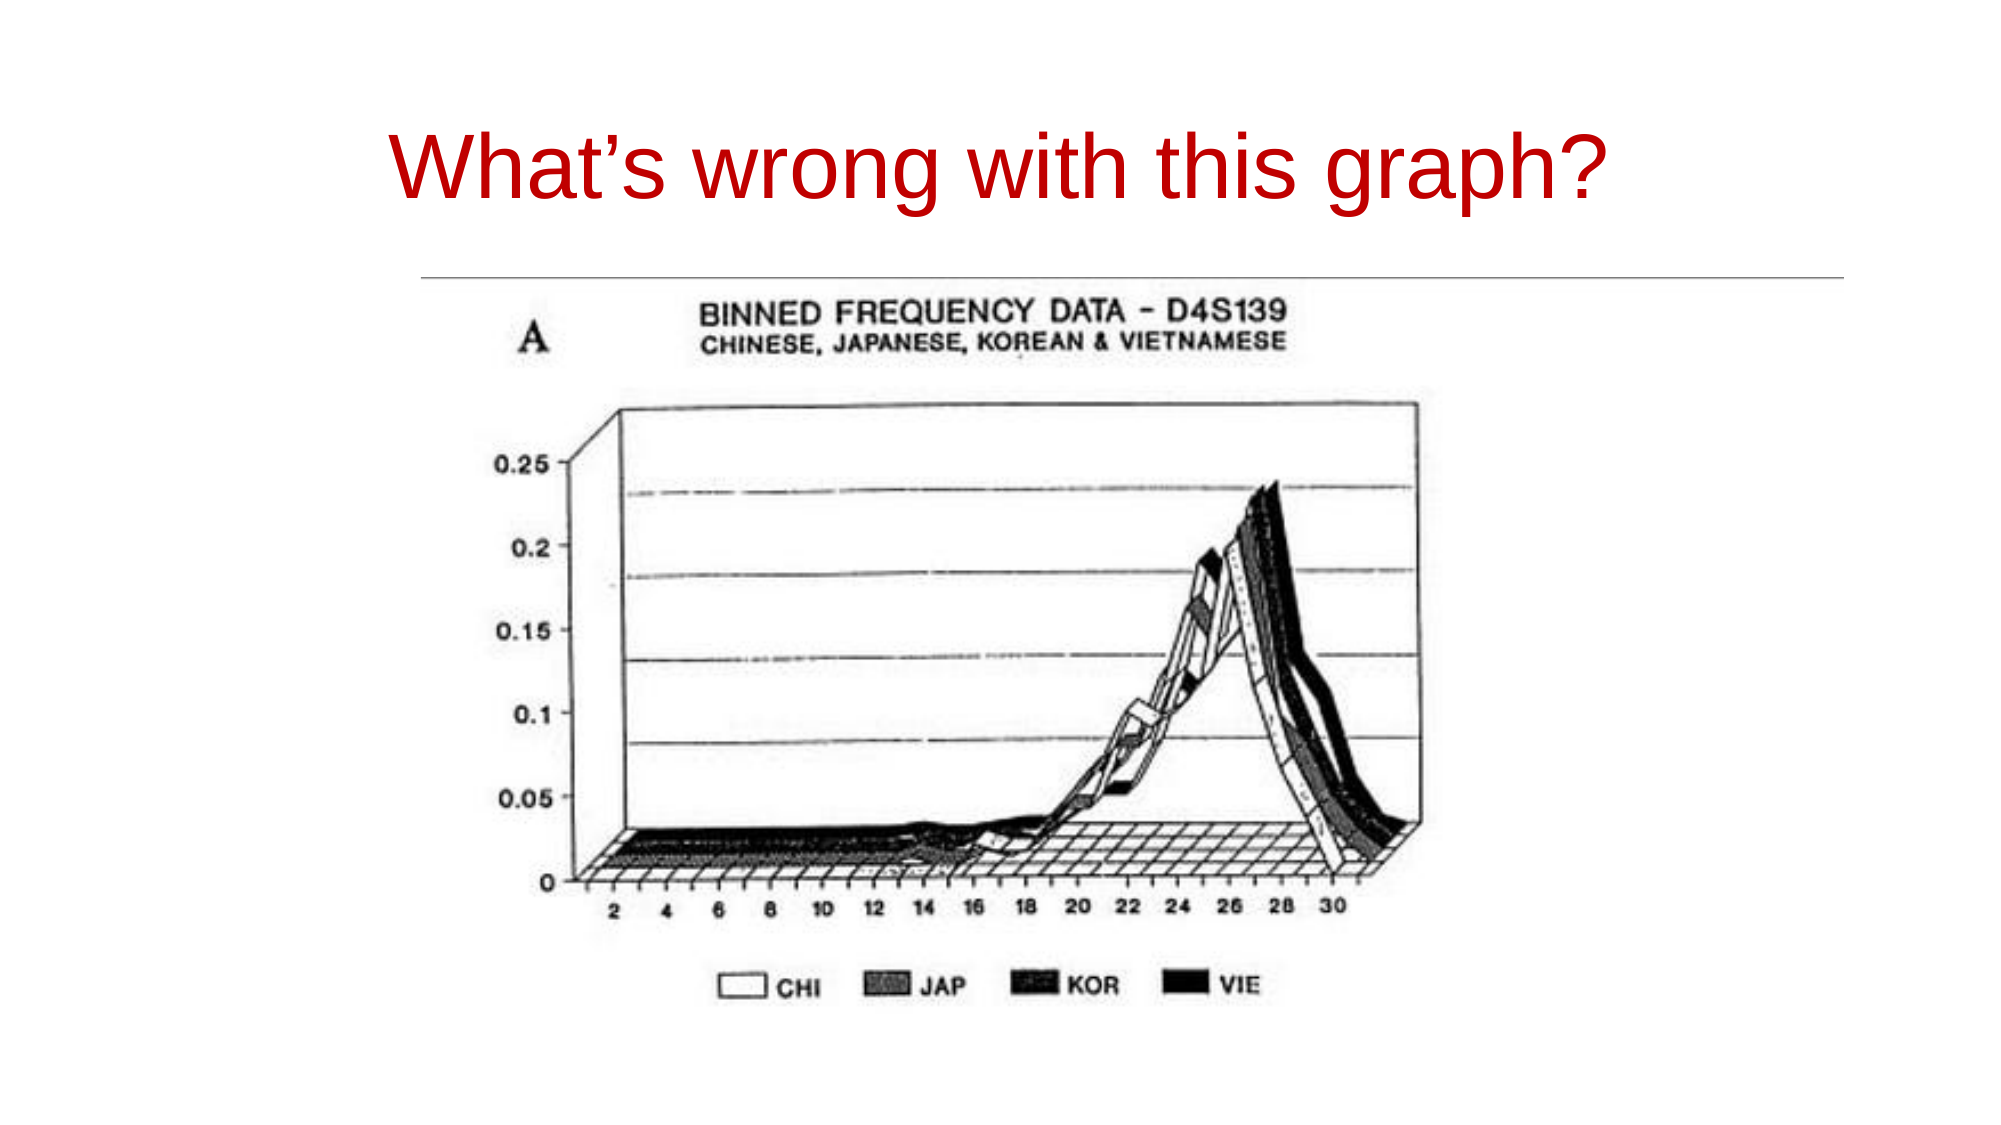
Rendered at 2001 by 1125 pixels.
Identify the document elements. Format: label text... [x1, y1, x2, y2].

title What’s wrong with this graph? [137, 59, 1863, 278]
picture [420, 277, 1845, 1106]
